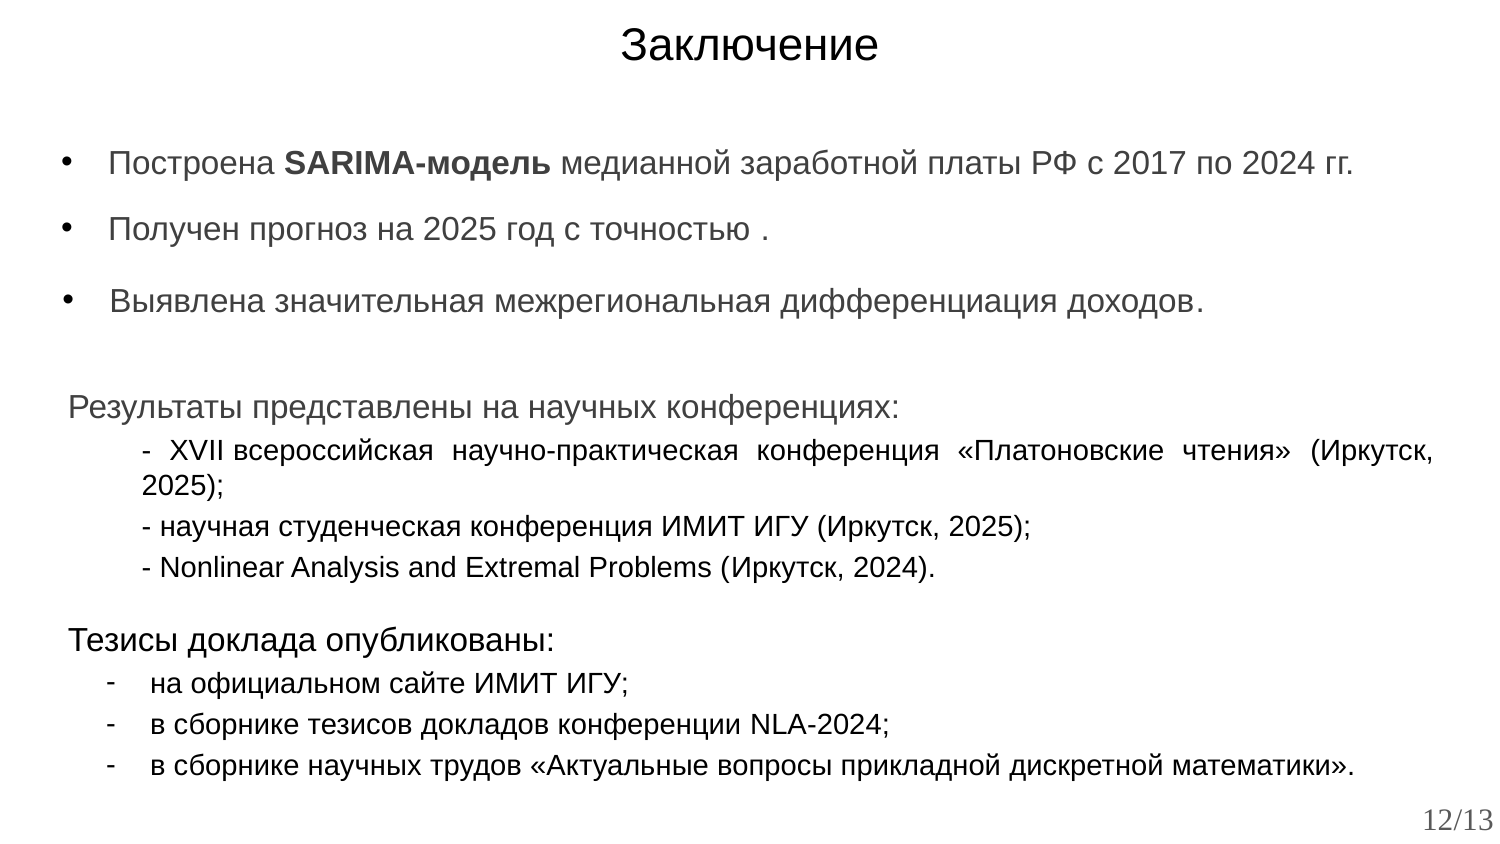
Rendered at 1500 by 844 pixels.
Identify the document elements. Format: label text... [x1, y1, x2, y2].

title Заключение [51, 0, 1449, 94]
text_box 12/13 [1407, 792, 1500, 844]
text_box Тезисы доклада опубликованы: на официальном сайте ИМИТ ИГУ; в сборнике тезисов докладов конференции NLA-2024; в сборнике научных трудов «Актуальные вопросы прикладной дискретной математики». [53, 610, 1449, 789]
text_box Результаты представлены на научных конференциях: - XVII всероссийская научно-практическая конференция «Платоновские чтения» (Иркутск, 2025); - научная студенческая конференция ИМИТ ИГУ (Иркутск, 2025); - Nonlinear Analysis and Extremal Problems (Иркутск, 2024). [53, 357, 1449, 591]
